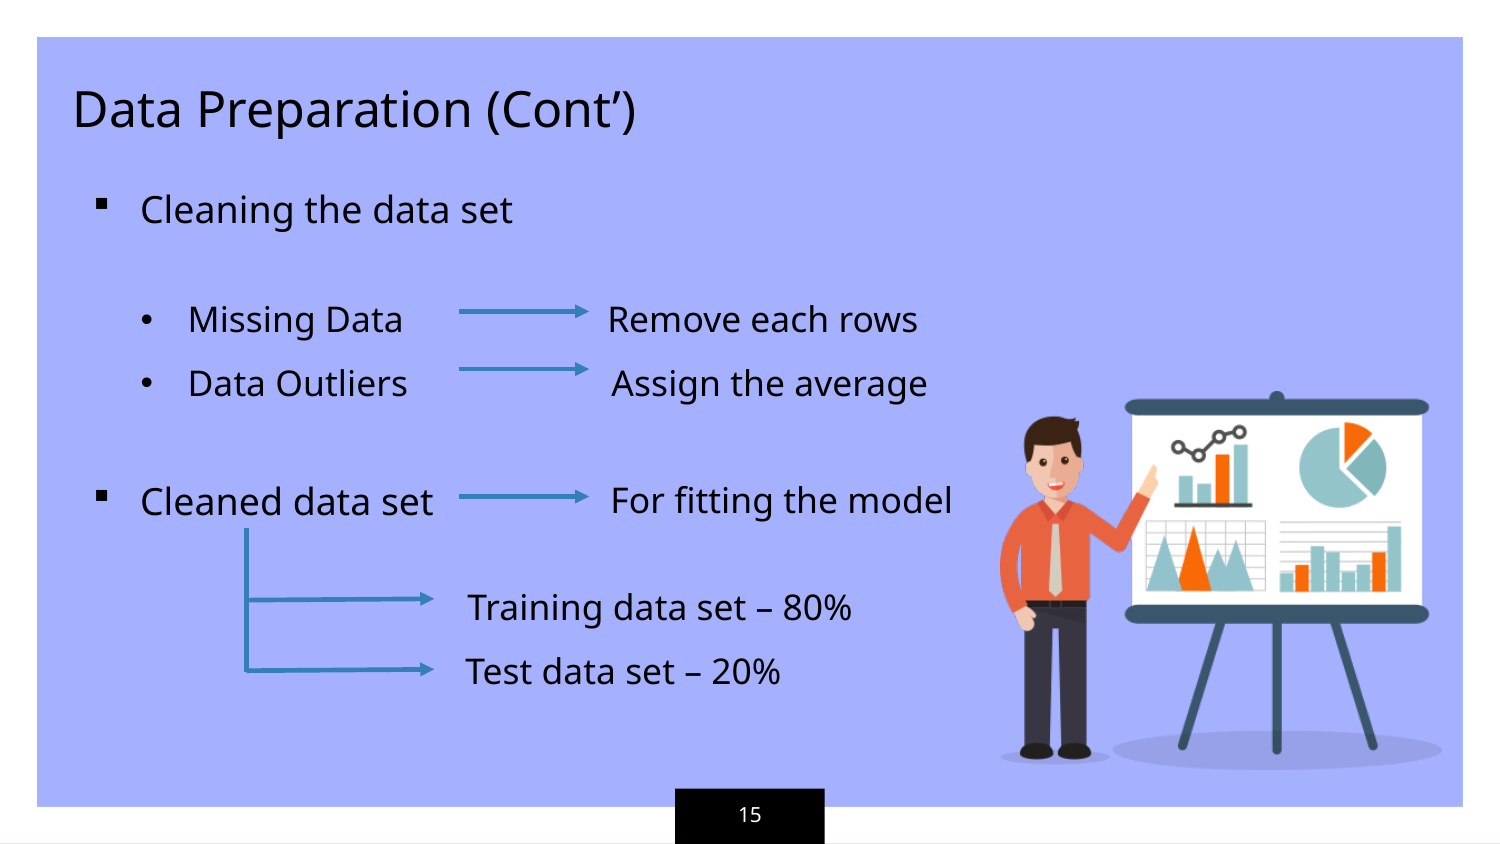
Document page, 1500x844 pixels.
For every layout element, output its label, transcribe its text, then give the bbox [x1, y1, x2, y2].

picture [1000, 391, 1443, 770]
slide_number 15 [675, 788, 825, 844]
text_box Data Preparation (Cont’) [57, 72, 737, 153]
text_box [78, 470, 1020, 700]
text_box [125, 268, 1020, 413]
text_box Cleaning the data set [78, 178, 656, 284]
